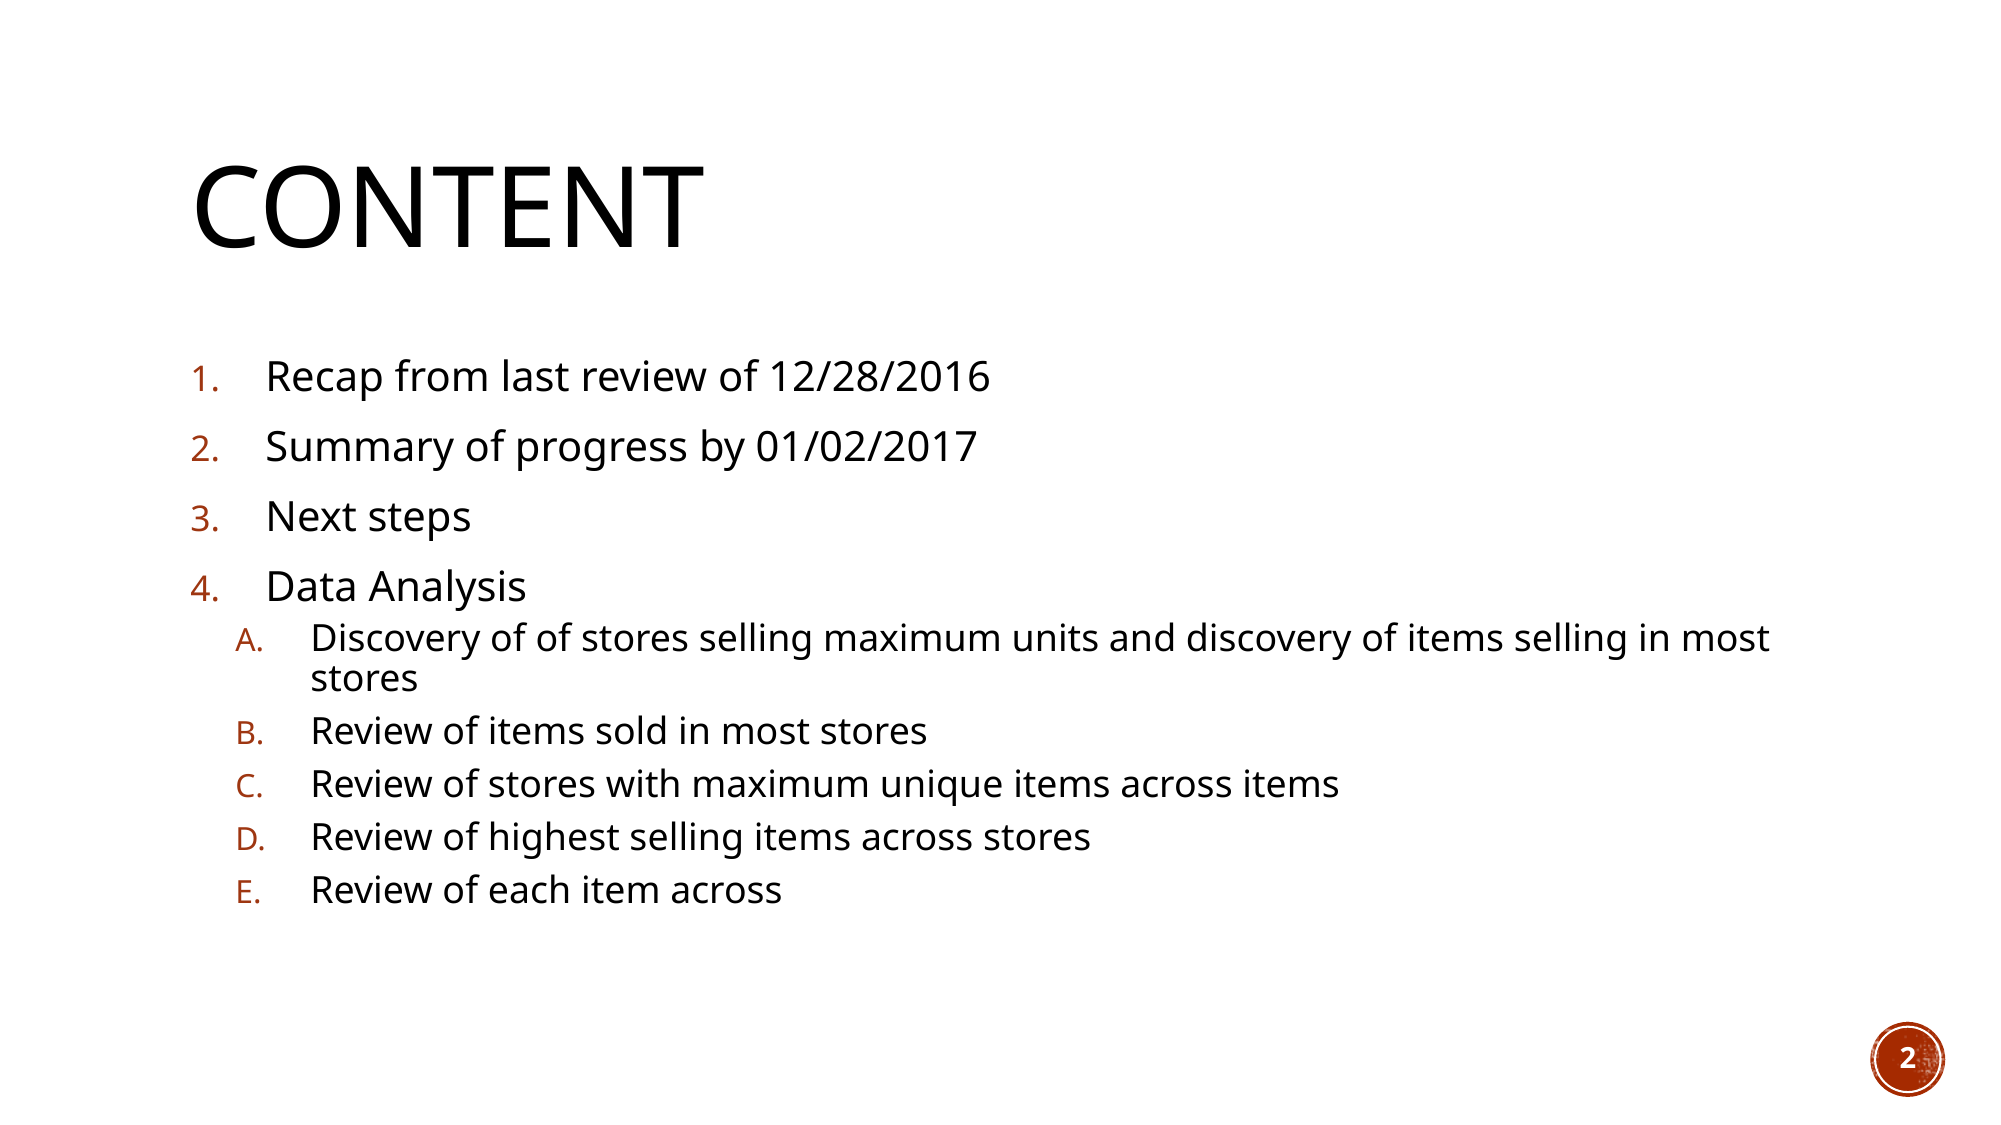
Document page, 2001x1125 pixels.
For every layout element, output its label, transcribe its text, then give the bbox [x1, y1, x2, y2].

title Content [175, 79, 1826, 344]
list Recap from last review of 12/28/2016 Summary of progress by 01/02/2017 Next steps Data Analysis Discovery of of stores selling maximum units and discovery of items selling in most stores Review of items sold in most stores Review of stores with maximum unique items across items Review of highest selling items across stores Review of each item across [175, 348, 1826, 1013]
slide_number 2 [1855, 1028, 1961, 1089]
